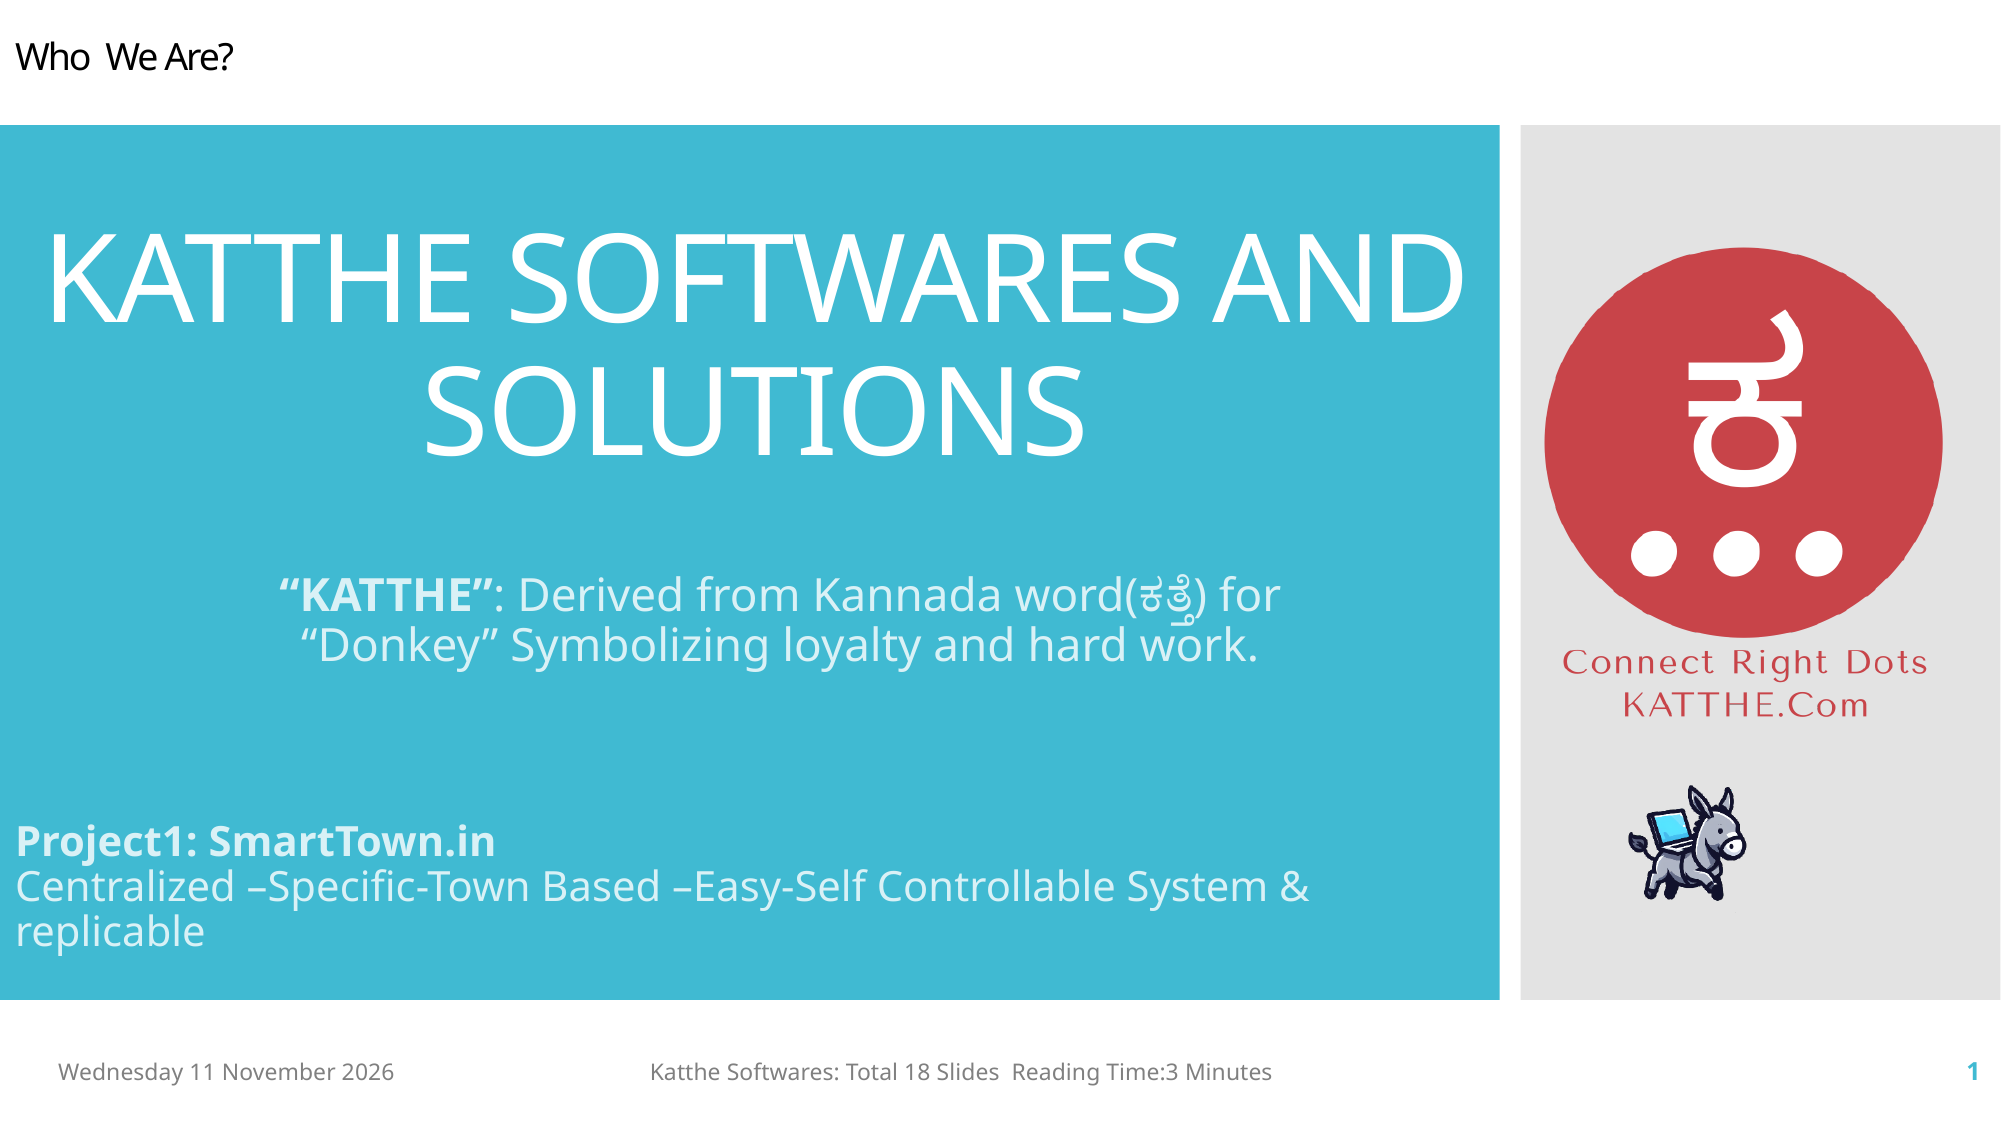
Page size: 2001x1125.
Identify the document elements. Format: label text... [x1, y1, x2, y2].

footer Katthe Softwares: Total 18 Slides Reading Time:3 Minutes [634, 1042, 1605, 1103]
text_box Project1: SmartTown.in Centralized –Specific-Town Based –Easy-Self Controllable System & replicable [0, 813, 1512, 964]
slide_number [43, 1042, 493, 1103]
title KATTHE SOFTWARES AND SOLUTIONS [0, 140, 1512, 490]
picture [1497, 201, 1992, 760]
text_box Who We Are? [0, 8, 260, 87]
slide_number 1 [1744, 1042, 1996, 1103]
picture [1604, 765, 1773, 935]
subtitle “KATTHE”: Derived from Kannada word(ಕತ್ತೆ) for “Donkey” Symbolizing loyalty and hard work. [180, 564, 1381, 715]
